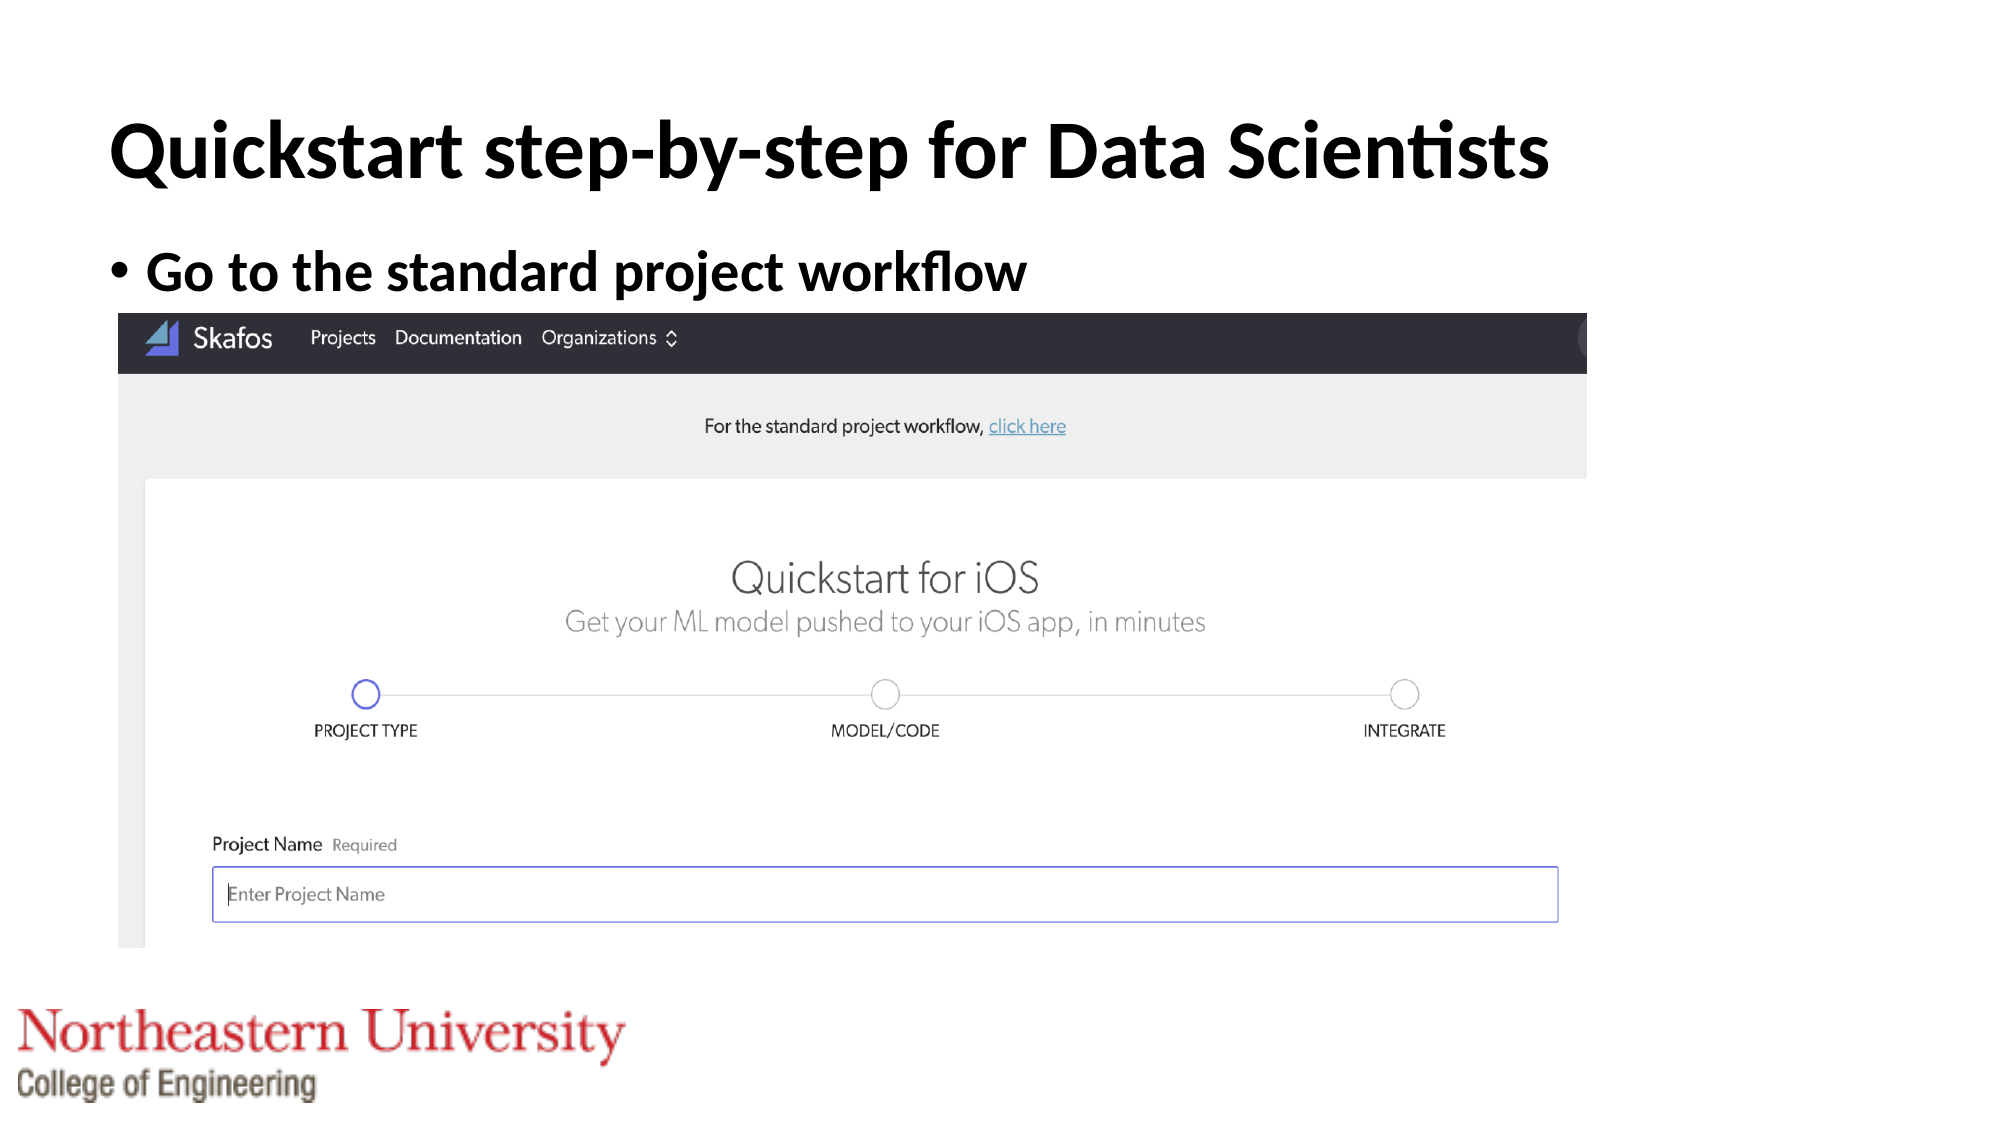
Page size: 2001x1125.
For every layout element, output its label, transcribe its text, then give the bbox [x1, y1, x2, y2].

picture [118, 313, 1587, 948]
list Go to the standard project workflow [94, 233, 1820, 948]
picture [18, 1009, 626, 1103]
title Quickstart step-by-step for Data Scientists [94, 0, 1644, 233]
